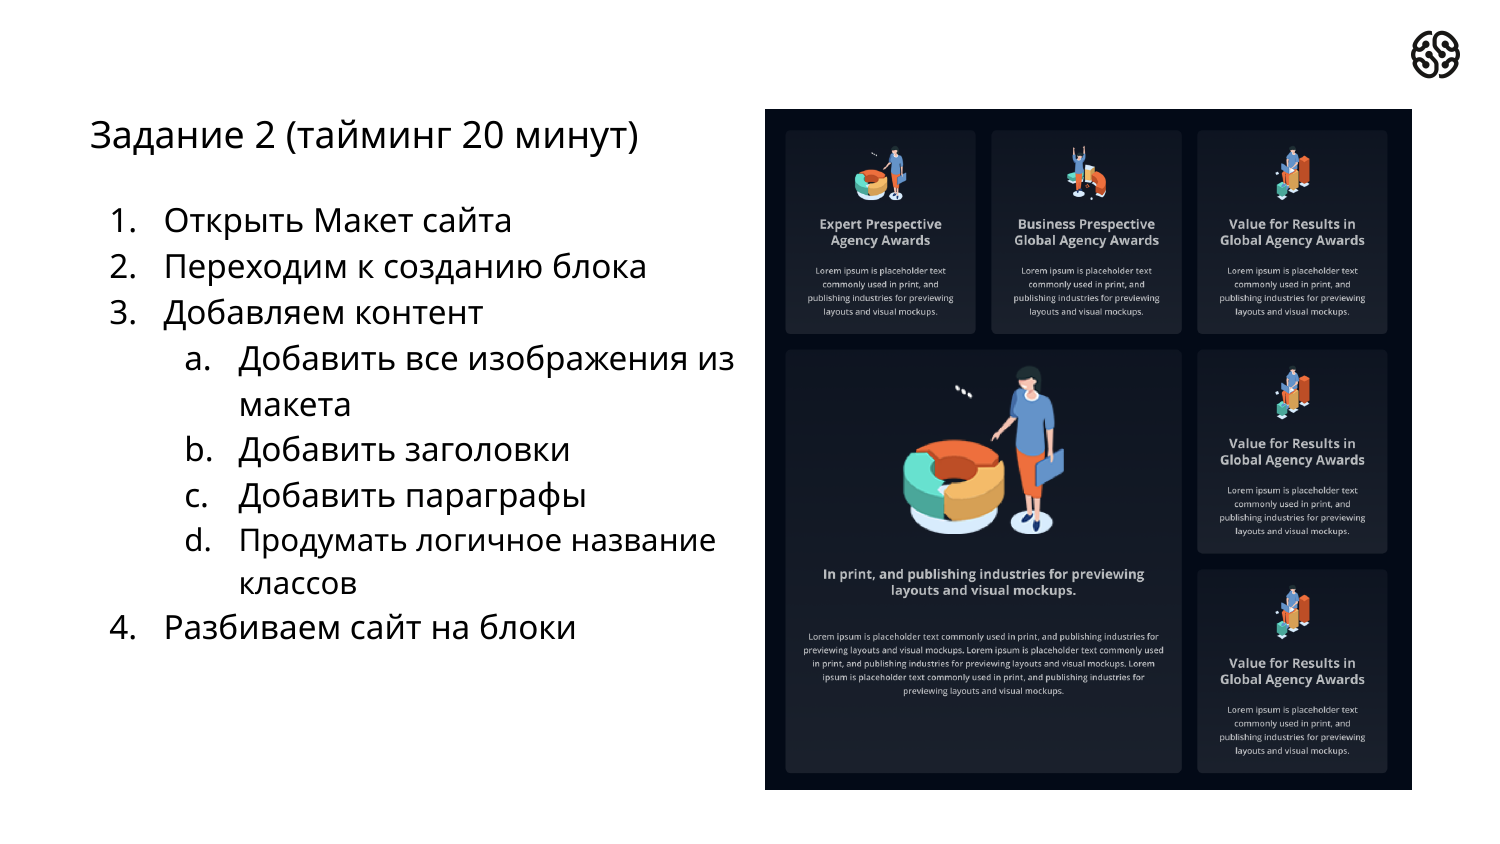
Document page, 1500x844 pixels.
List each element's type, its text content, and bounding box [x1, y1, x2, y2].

title Задание 2 (тайминг 20 минут) [90, 15, 1413, 157]
picture [765, 108, 1412, 791]
subtitle Открыть Макет сайта Переходим к созданию блока Добавляем контент Добавить все изображения из макета Добавить заголовки Добавить параграфы Продумать логичное название классов Разбиваем сайт на блоки [88, 193, 750, 693]
picture [1413, 30, 1460, 79]
